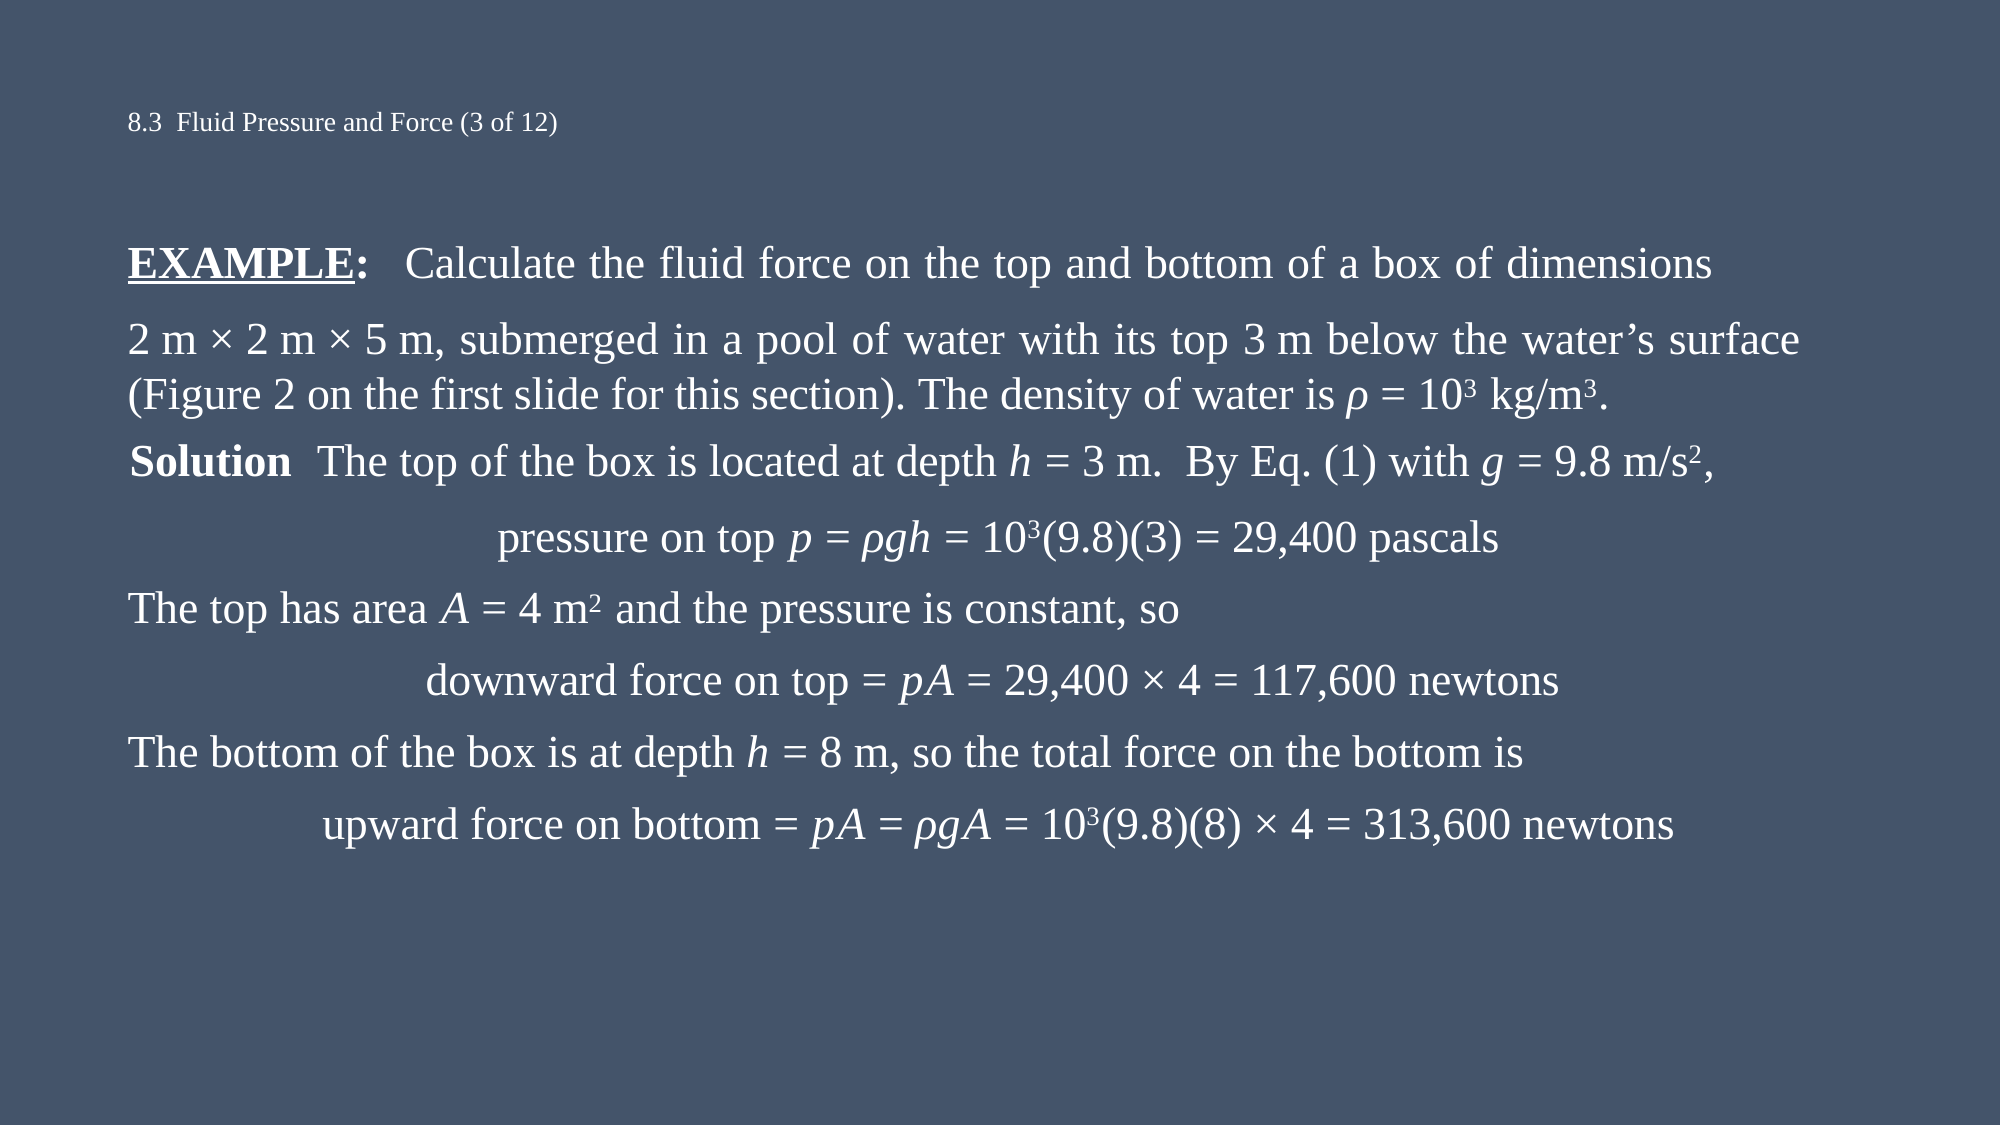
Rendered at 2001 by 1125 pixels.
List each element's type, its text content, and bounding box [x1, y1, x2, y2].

title 8.3 Fluid Pressure and Force (3 of 12) [112, 99, 1775, 203]
list EXAMPLE: Calculate the fluid force on the top and bottom of a box of dimensions 2 m × 2 m × 5 m, submerged in a pool of water with its top 3 m below the water’s surface (Figure 2 on the first slide for this section). The density of water is ρ = 103 kg/m3. Solution The top of the box is located at depth h = 3 m. By Eq. (1) with g = 9.8 m/s2, pressure on top p = ρgh = 103(9.8)(3) = 29,400 pascals The top has area A = 4 m2 and the pressure is constant, so downward force on top = pA = 29,400 × 4 = 117,600 newtons The bottom of the box is at depth h = 8 m, so the total force on the bottom is upward force on bottom = pA = ρgA = 103(9.8)(8) × 4 = 313,600 newtons [112, 224, 1886, 942]
